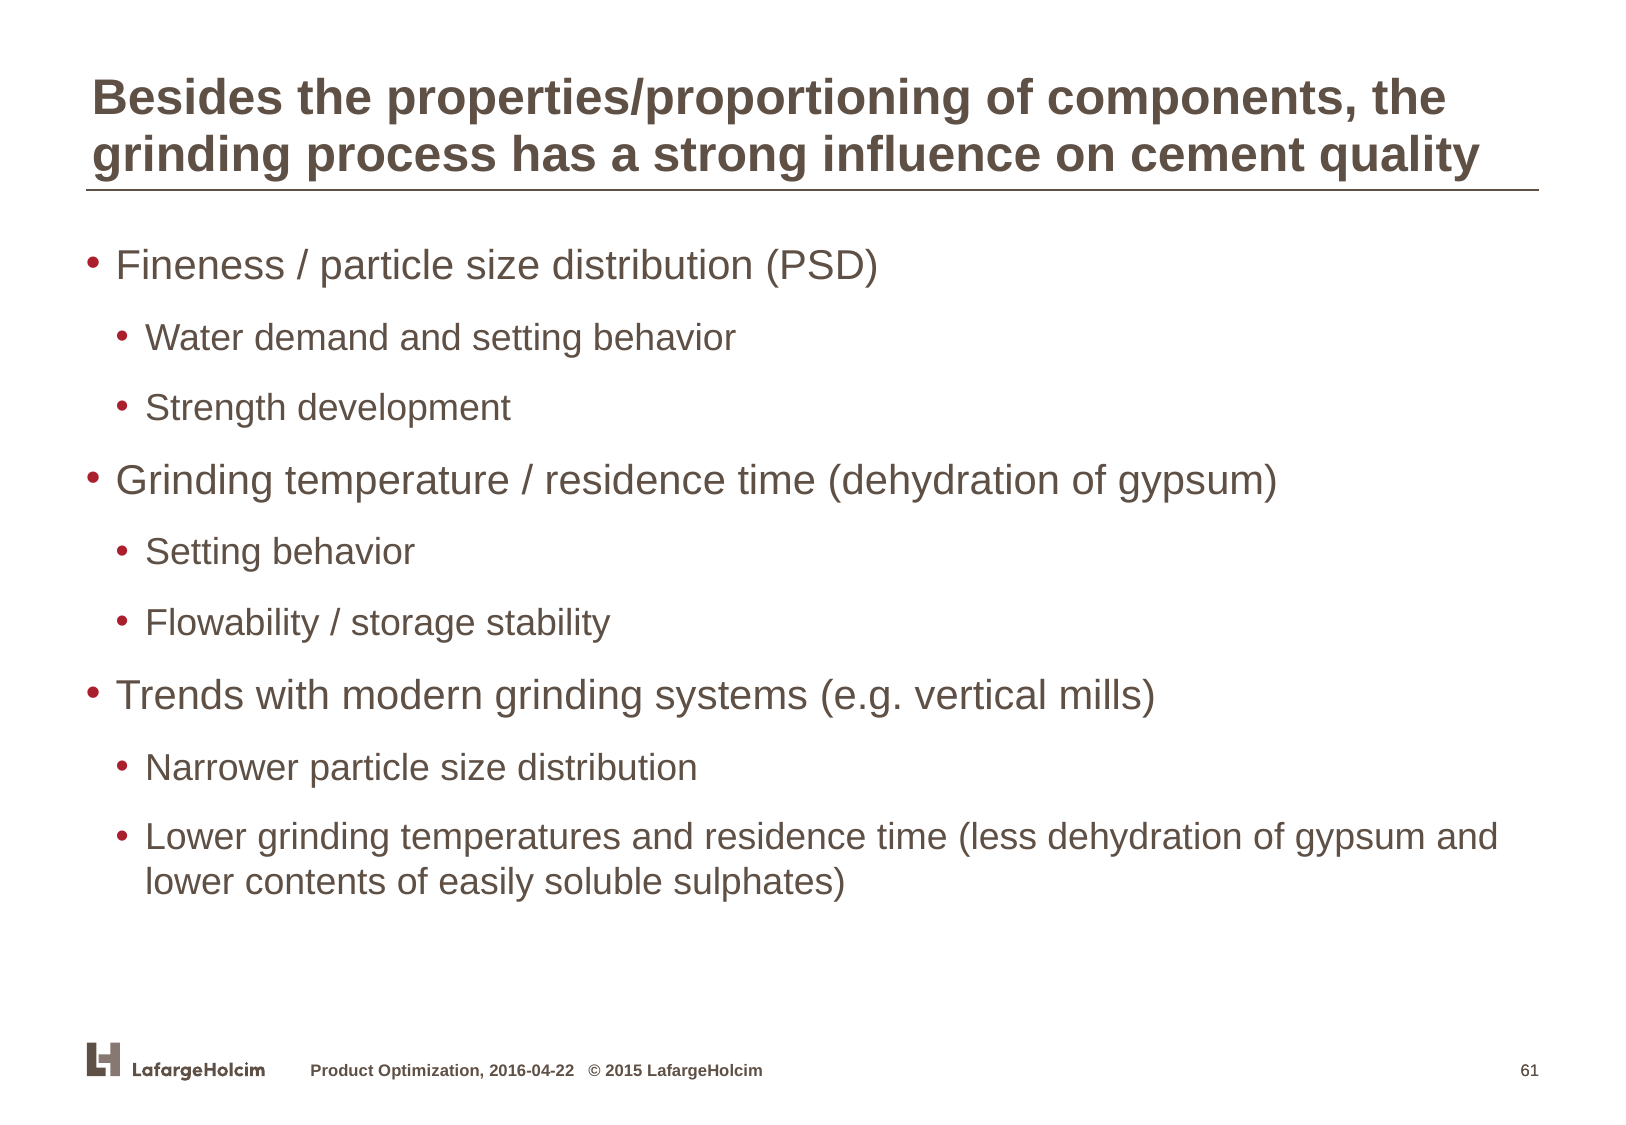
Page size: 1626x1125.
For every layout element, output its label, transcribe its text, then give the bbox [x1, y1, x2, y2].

slide_number 61 [1467, 1052, 1540, 1080]
list Fineness / particle size distribution (PSD) Water demand and setting behavior Strength development Grinding temperature / residence time (dehydration of gypsum) Setting behavior Flowability / storage stability Trends with modern grinding systems (e.g. vertical mills) Narrower particle size distribution Lower grinding temperatures and residence time (less dehydration of gypsum and lower contents of easily soluble sulphates) [85, 237, 1540, 1015]
text_box Besides the properties/proportioning of components, the grinding process has a strong influence on cement quality [91, 54, 1532, 184]
footer Product Optimization, 2016-04-22 © 2015 LafargeHolcim [310, 1052, 831, 1080]
